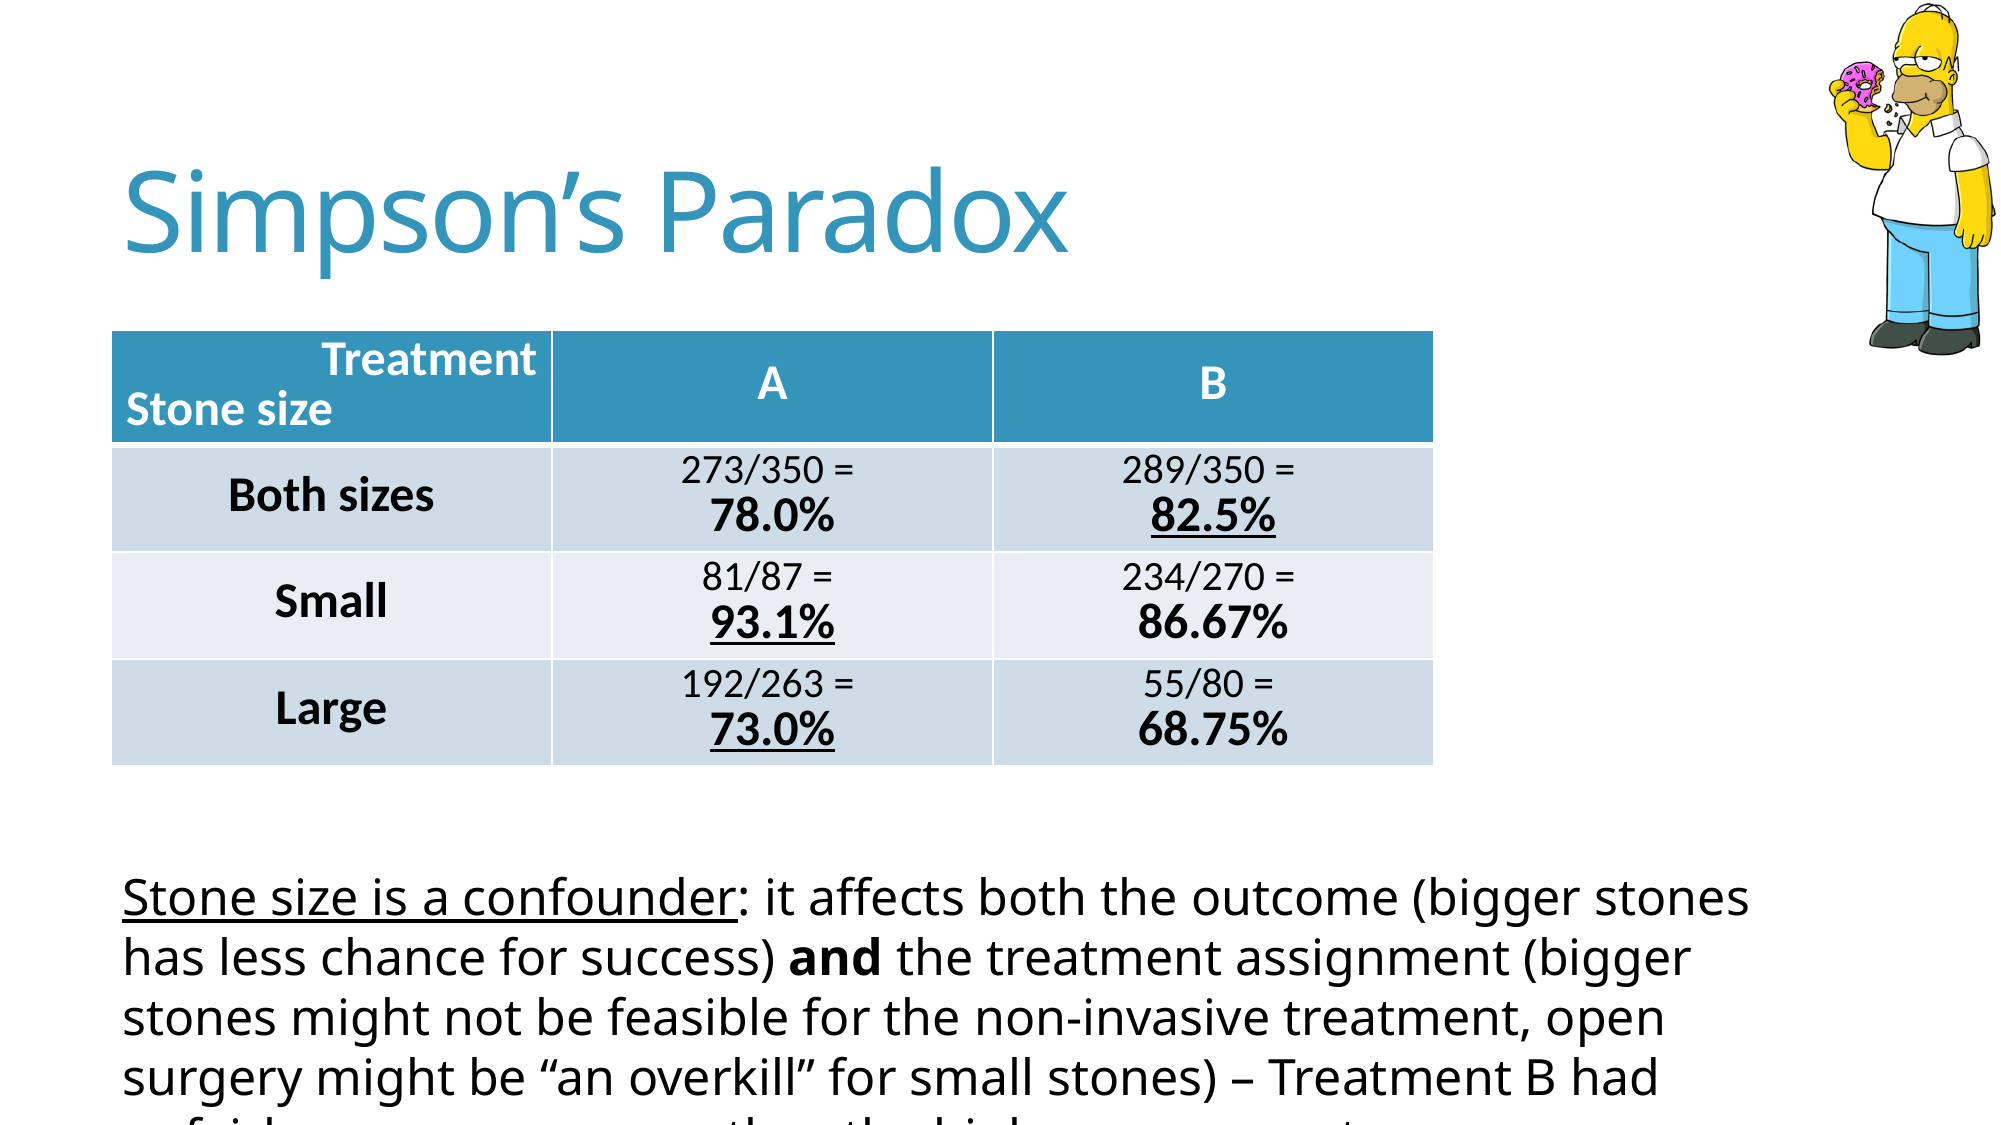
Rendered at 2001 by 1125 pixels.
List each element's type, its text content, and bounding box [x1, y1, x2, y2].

table_header B [994, 331, 1433, 442]
picture [1825, 0, 2000, 359]
text_box Stone size is a confounder: it affects both the outcome (bigger stones has less chance for success) and the treatment assignment (bigger stones might not be feasible for the non-invasive treatment, open surgery might be “an overkill” for small stones) – Treatment B had unfairly more easy cases, thus the higher success rate [107, 858, 1839, 1125]
table_header A [553, 331, 992, 442]
table_header Treatment Stone size [112, 331, 551, 442]
table_cell Large [112, 660, 551, 765]
table_cell Both sizes [112, 448, 551, 551]
table_cell 81/87 = 93.1% [553, 553, 992, 658]
table_cell 234/270 = 86.67% [994, 553, 1433, 658]
title Simpson’s Paradox [107, 81, 1825, 354]
table_cell 289/350 = 82.5% [994, 448, 1433, 551]
table_cell Small [112, 553, 551, 658]
table_cell 273/350 = 78.0% [553, 448, 992, 551]
table_cell 55/80 = 68.75% [994, 660, 1433, 765]
table_cell 192/263 = 73.0% [553, 660, 992, 765]
